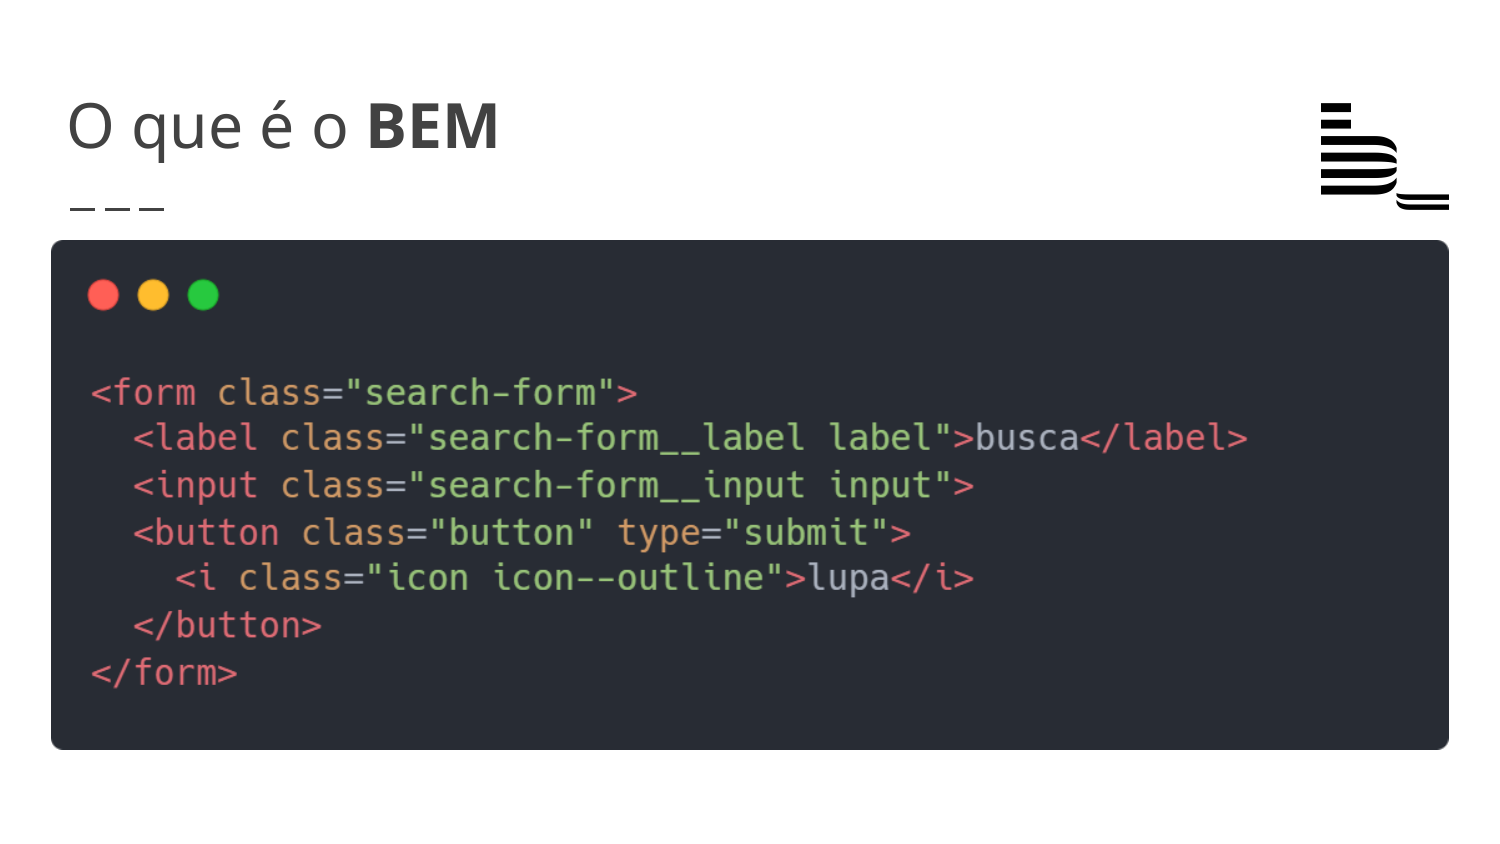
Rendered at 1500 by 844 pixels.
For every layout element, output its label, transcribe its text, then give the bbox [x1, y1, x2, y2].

title O que é o BEM [51, 61, 1449, 182]
picture [1321, 103, 1450, 210]
picture [50, 239, 1450, 750]
